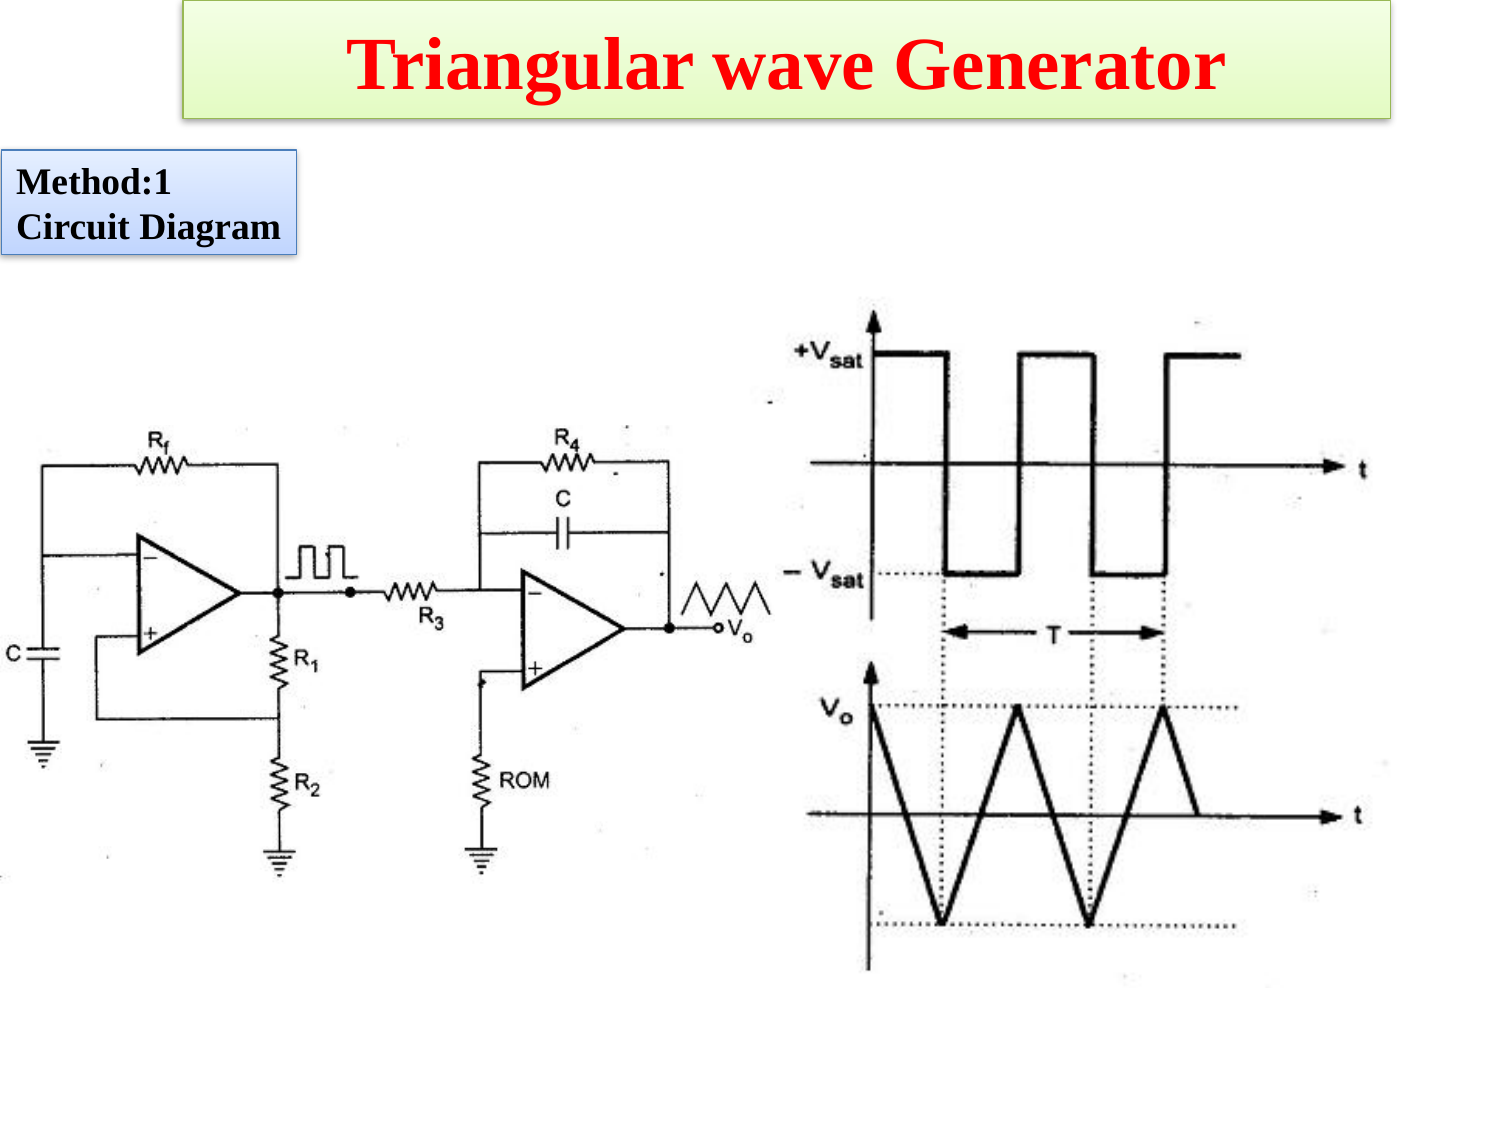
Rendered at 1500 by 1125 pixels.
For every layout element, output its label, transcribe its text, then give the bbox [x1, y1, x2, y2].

picture [0, 262, 1496, 988]
text_box Triangular wave Generator [182, 0, 1391, 119]
text_box Method:1 Circuit Diagram [1, 149, 297, 255]
